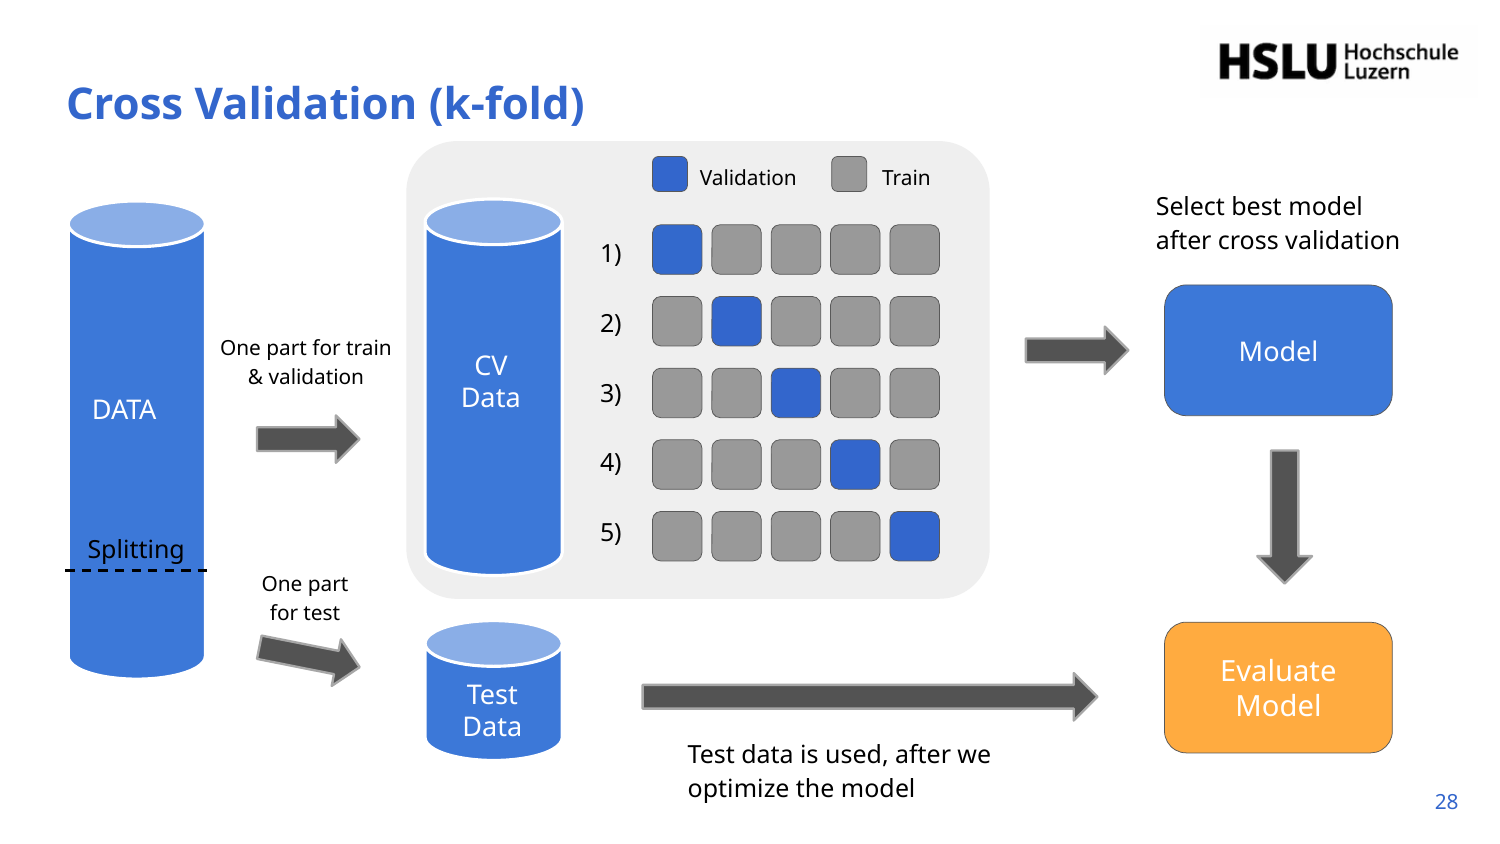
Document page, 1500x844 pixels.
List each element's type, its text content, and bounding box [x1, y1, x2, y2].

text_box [652, 224, 940, 275]
text_box Select best model after cross validation [1148, 178, 1414, 262]
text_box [652, 367, 940, 418]
title Cross Validation (k-fold) [51, 48, 1368, 139]
text_box Splitting [80, 519, 210, 569]
text_box [425, 198, 563, 576]
text_box [425, 620, 563, 750]
text_box One part for train & validation [211, 322, 401, 397]
text_box Test data is used, after we optimize the model [680, 726, 1061, 811]
text_box [257, 635, 360, 686]
text_box 3) [592, 369, 637, 417]
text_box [652, 439, 940, 490]
text_box 4) [592, 439, 637, 487]
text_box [652, 296, 940, 347]
text_box Validation [692, 153, 815, 195]
text_box [68, 579, 206, 680]
text_box Train [874, 153, 951, 195]
text_box Model [1164, 284, 1393, 416]
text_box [652, 511, 940, 562]
text_box [406, 141, 990, 599]
text_box [831, 156, 867, 192]
text_box 1) [592, 229, 637, 278]
text_box CV Data [422, 315, 560, 446]
text_box [652, 156, 688, 192]
text_box [642, 673, 1098, 721]
text_box DATA [84, 375, 187, 442]
text_box One part for test [240, 550, 370, 642]
text_box Test Data [431, 660, 553, 760]
text_box 5) [592, 509, 637, 557]
text_box [1025, 326, 1129, 375]
picture [1200, 25, 1478, 98]
text_box [257, 415, 360, 463]
text_box 2) [592, 299, 637, 347]
slide_number ‹#› [1383, 785, 1474, 821]
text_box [426, 198, 563, 244]
text_box Number of iterations [425, 620, 563, 660]
text_box [68, 200, 206, 569]
text_box [1257, 450, 1313, 584]
text_box Evaluate Model [1164, 622, 1393, 753]
